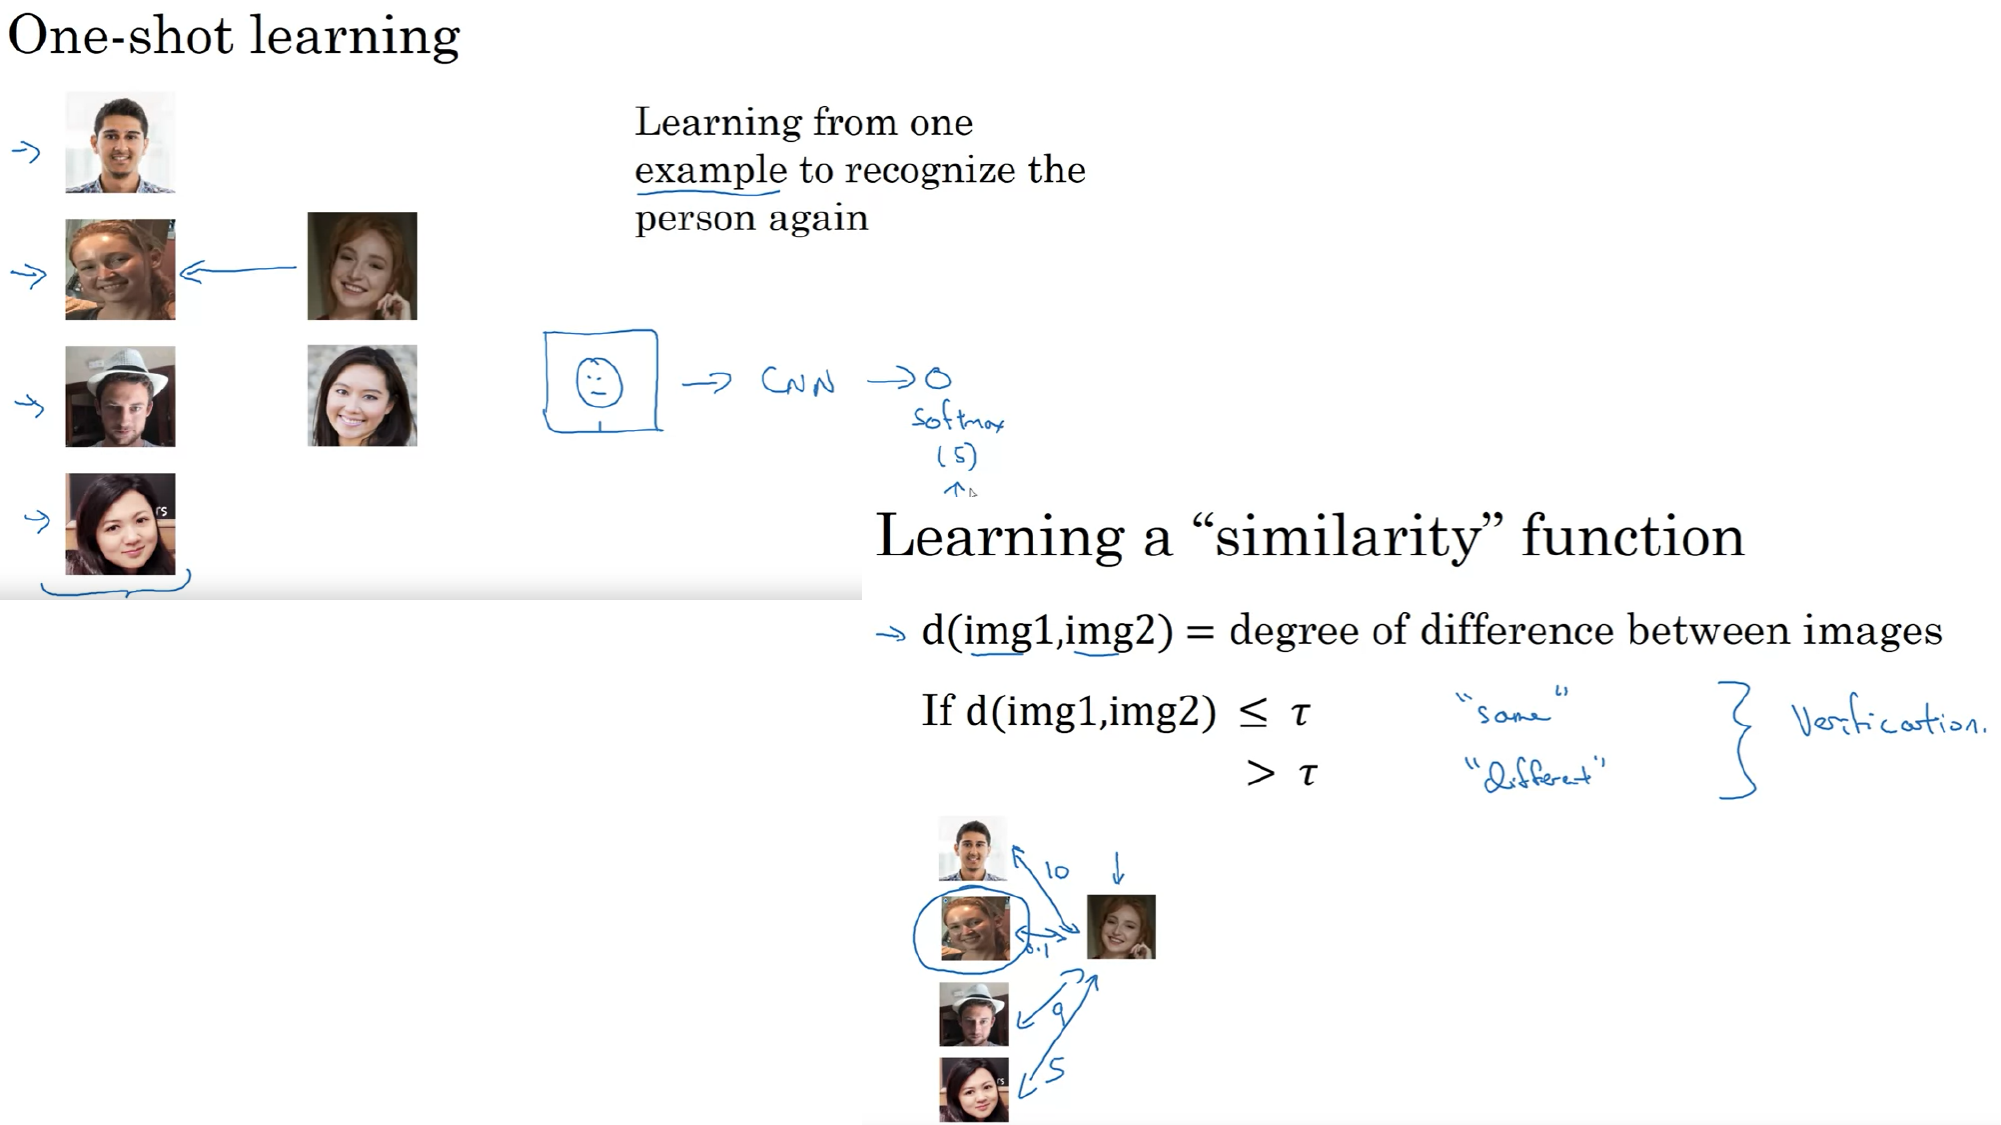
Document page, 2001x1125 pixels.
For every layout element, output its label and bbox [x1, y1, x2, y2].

picture [0, 2, 2000, 1125]
text_box [922, 353, 1040, 497]
